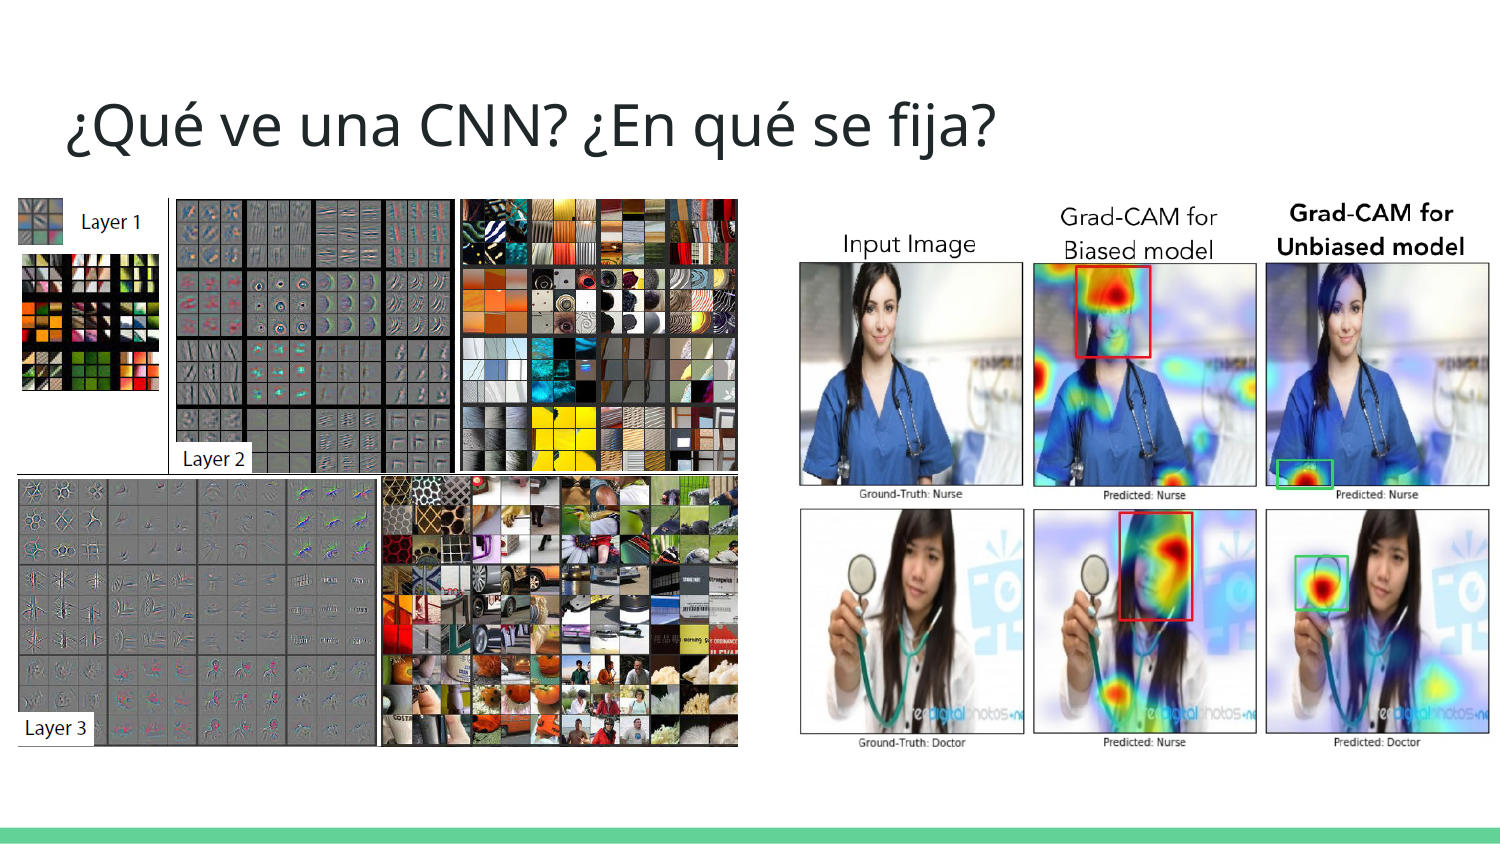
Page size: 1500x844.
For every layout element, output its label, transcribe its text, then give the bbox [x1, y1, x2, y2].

picture [15, 191, 740, 747]
picture [791, 191, 1500, 753]
title ¿Qué ve una CNN? ¿En qué se fija? [51, 72, 1449, 167]
